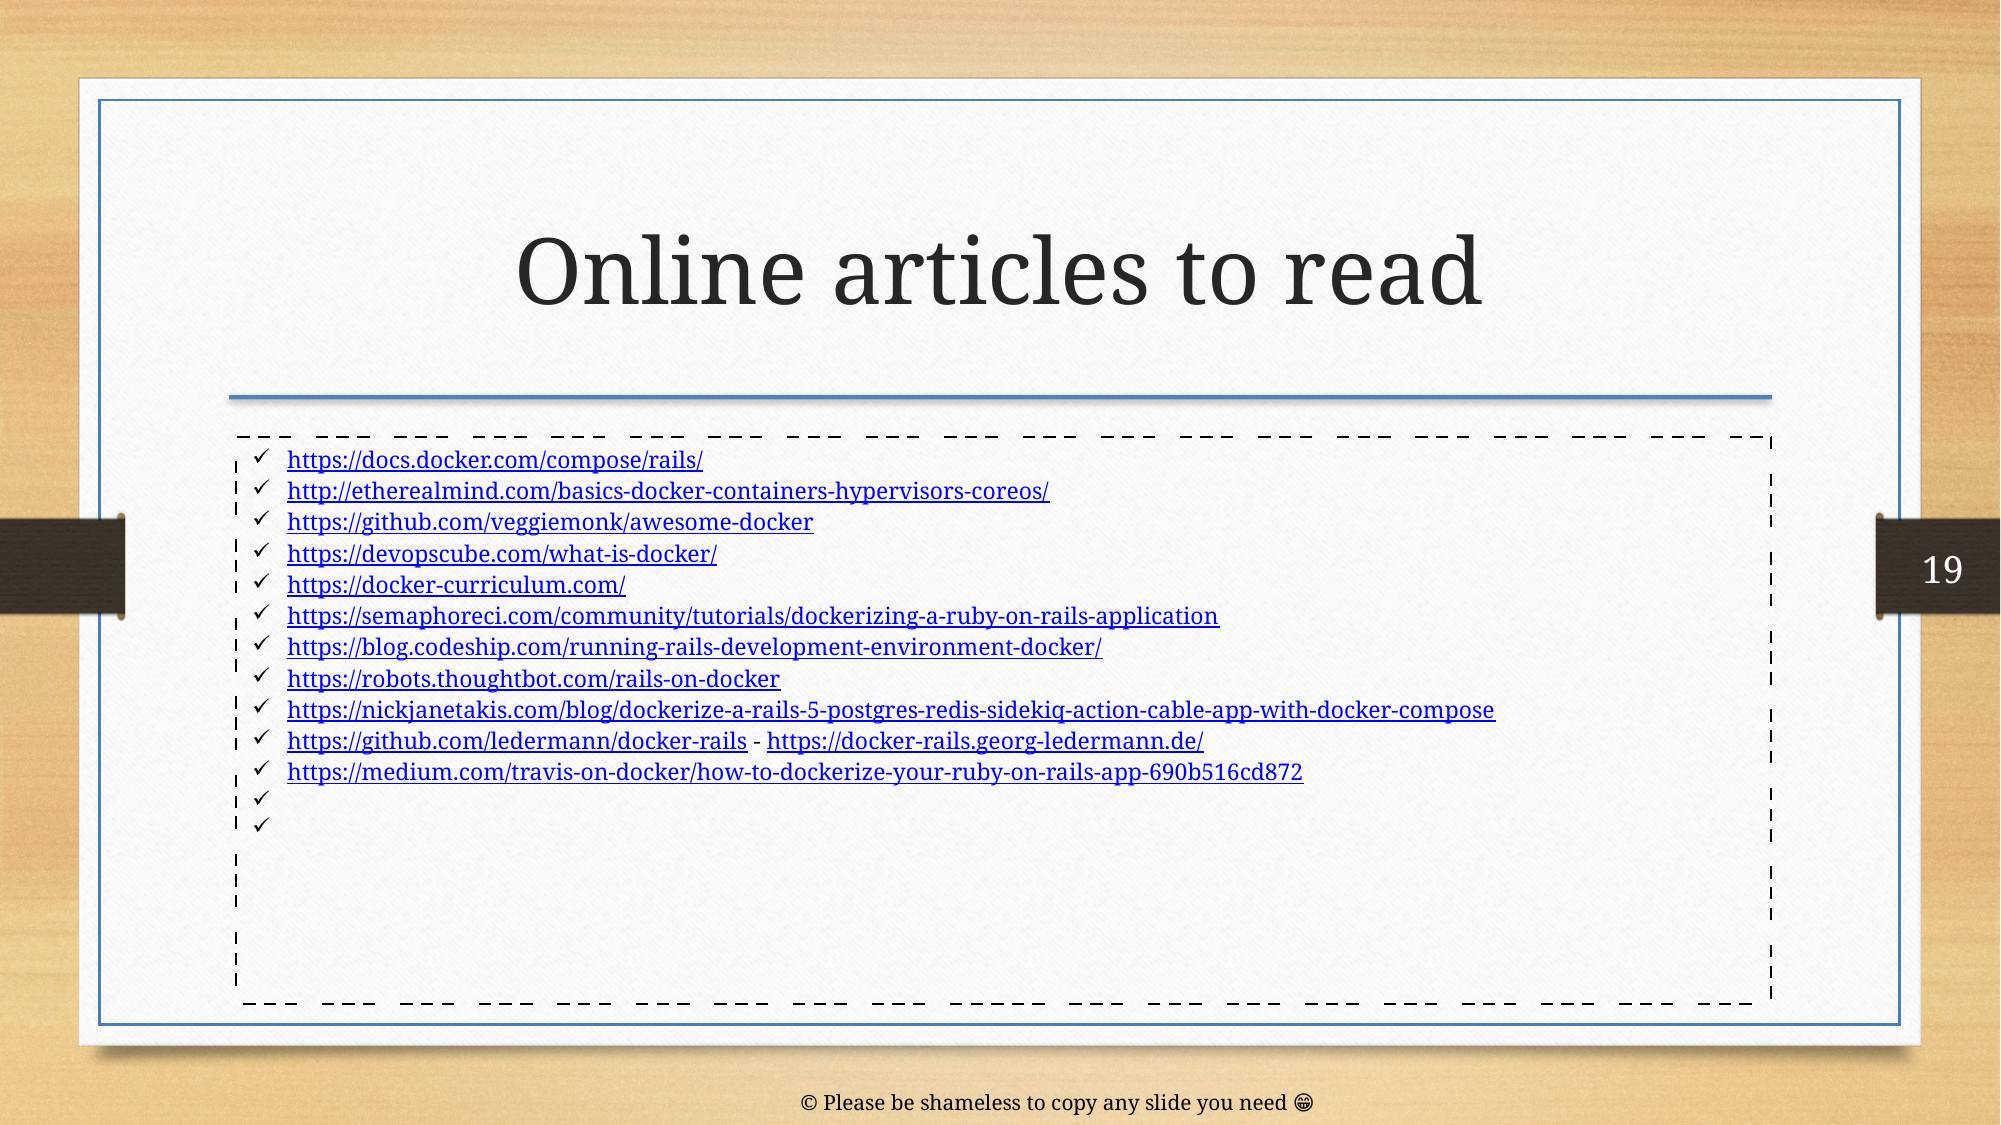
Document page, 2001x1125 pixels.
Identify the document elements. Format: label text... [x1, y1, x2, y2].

picture [0, 0, 2001, 1125]
text_box https://docs.docker.com/compose/rails/ http://etherealmind.com/basics-docker-containers-hypervisors-coreos/ https://github.com/veggiemonk/awesome-docker https://devopscube.com/what-is-docker/ https://docker-curriculum.com/ https://semaphoreci.com/community/tutorials/dockerizing-a-ruby-on-rails-application https://blog.codeship.com/running-rails-development-environment-docker/ https://robots.thoughtbot.com/rails-on-docker https://nickjanetakis.com/blog/dockerize-a-rails-5-postgres-redis-sidekiq-action-cable-app-with-docker-compose https://github.com/ledermann/docker-rails - https://docker-rails.georg-ledermann.de/ https://medium.com/travis-on-docker/how-to-dockerize-your-ruby-on-rails-app-690b516cd872 [236, 437, 1772, 1004]
text_box 19 [1901, 538, 1985, 599]
text_box © Please be shameless to copy any slide you need 😁 [458, 1079, 1657, 1125]
text_box Online articles to read [212, 161, 1788, 375]
